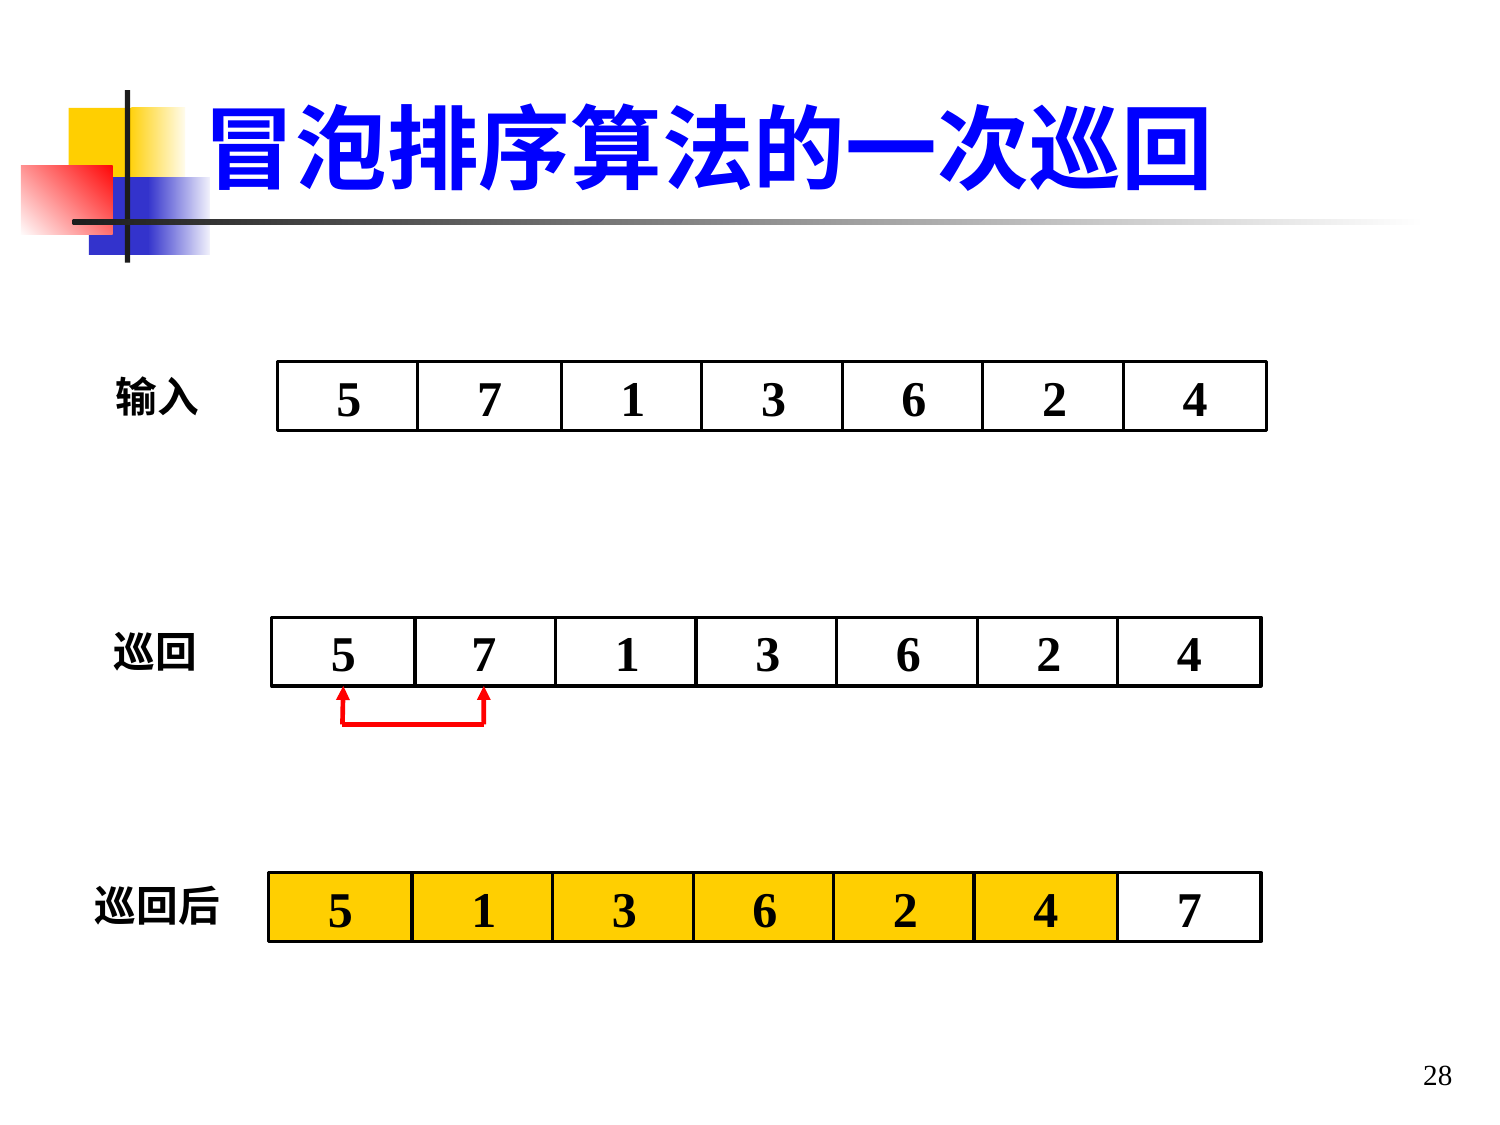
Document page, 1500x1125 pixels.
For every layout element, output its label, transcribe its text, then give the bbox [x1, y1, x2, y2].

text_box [78, 872, 1262, 942]
text_box 3 [696, 617, 836, 686]
text_box 7 [415, 617, 555, 686]
text_box 巡回 [99, 618, 213, 684]
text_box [276, 361, 1267, 431]
text_box 4 [1117, 617, 1262, 686]
text_box 输入 [100, 363, 215, 428]
text_box 1 [555, 617, 696, 686]
text_box 5 [271, 617, 415, 686]
text_box 2 [977, 617, 1117, 686]
slide_number 28 [1155, 1024, 1468, 1100]
text_box 6 [836, 617, 977, 686]
title 冒泡排序算法的一次巡回 [188, 35, 1468, 208]
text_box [342, 682, 485, 725]
